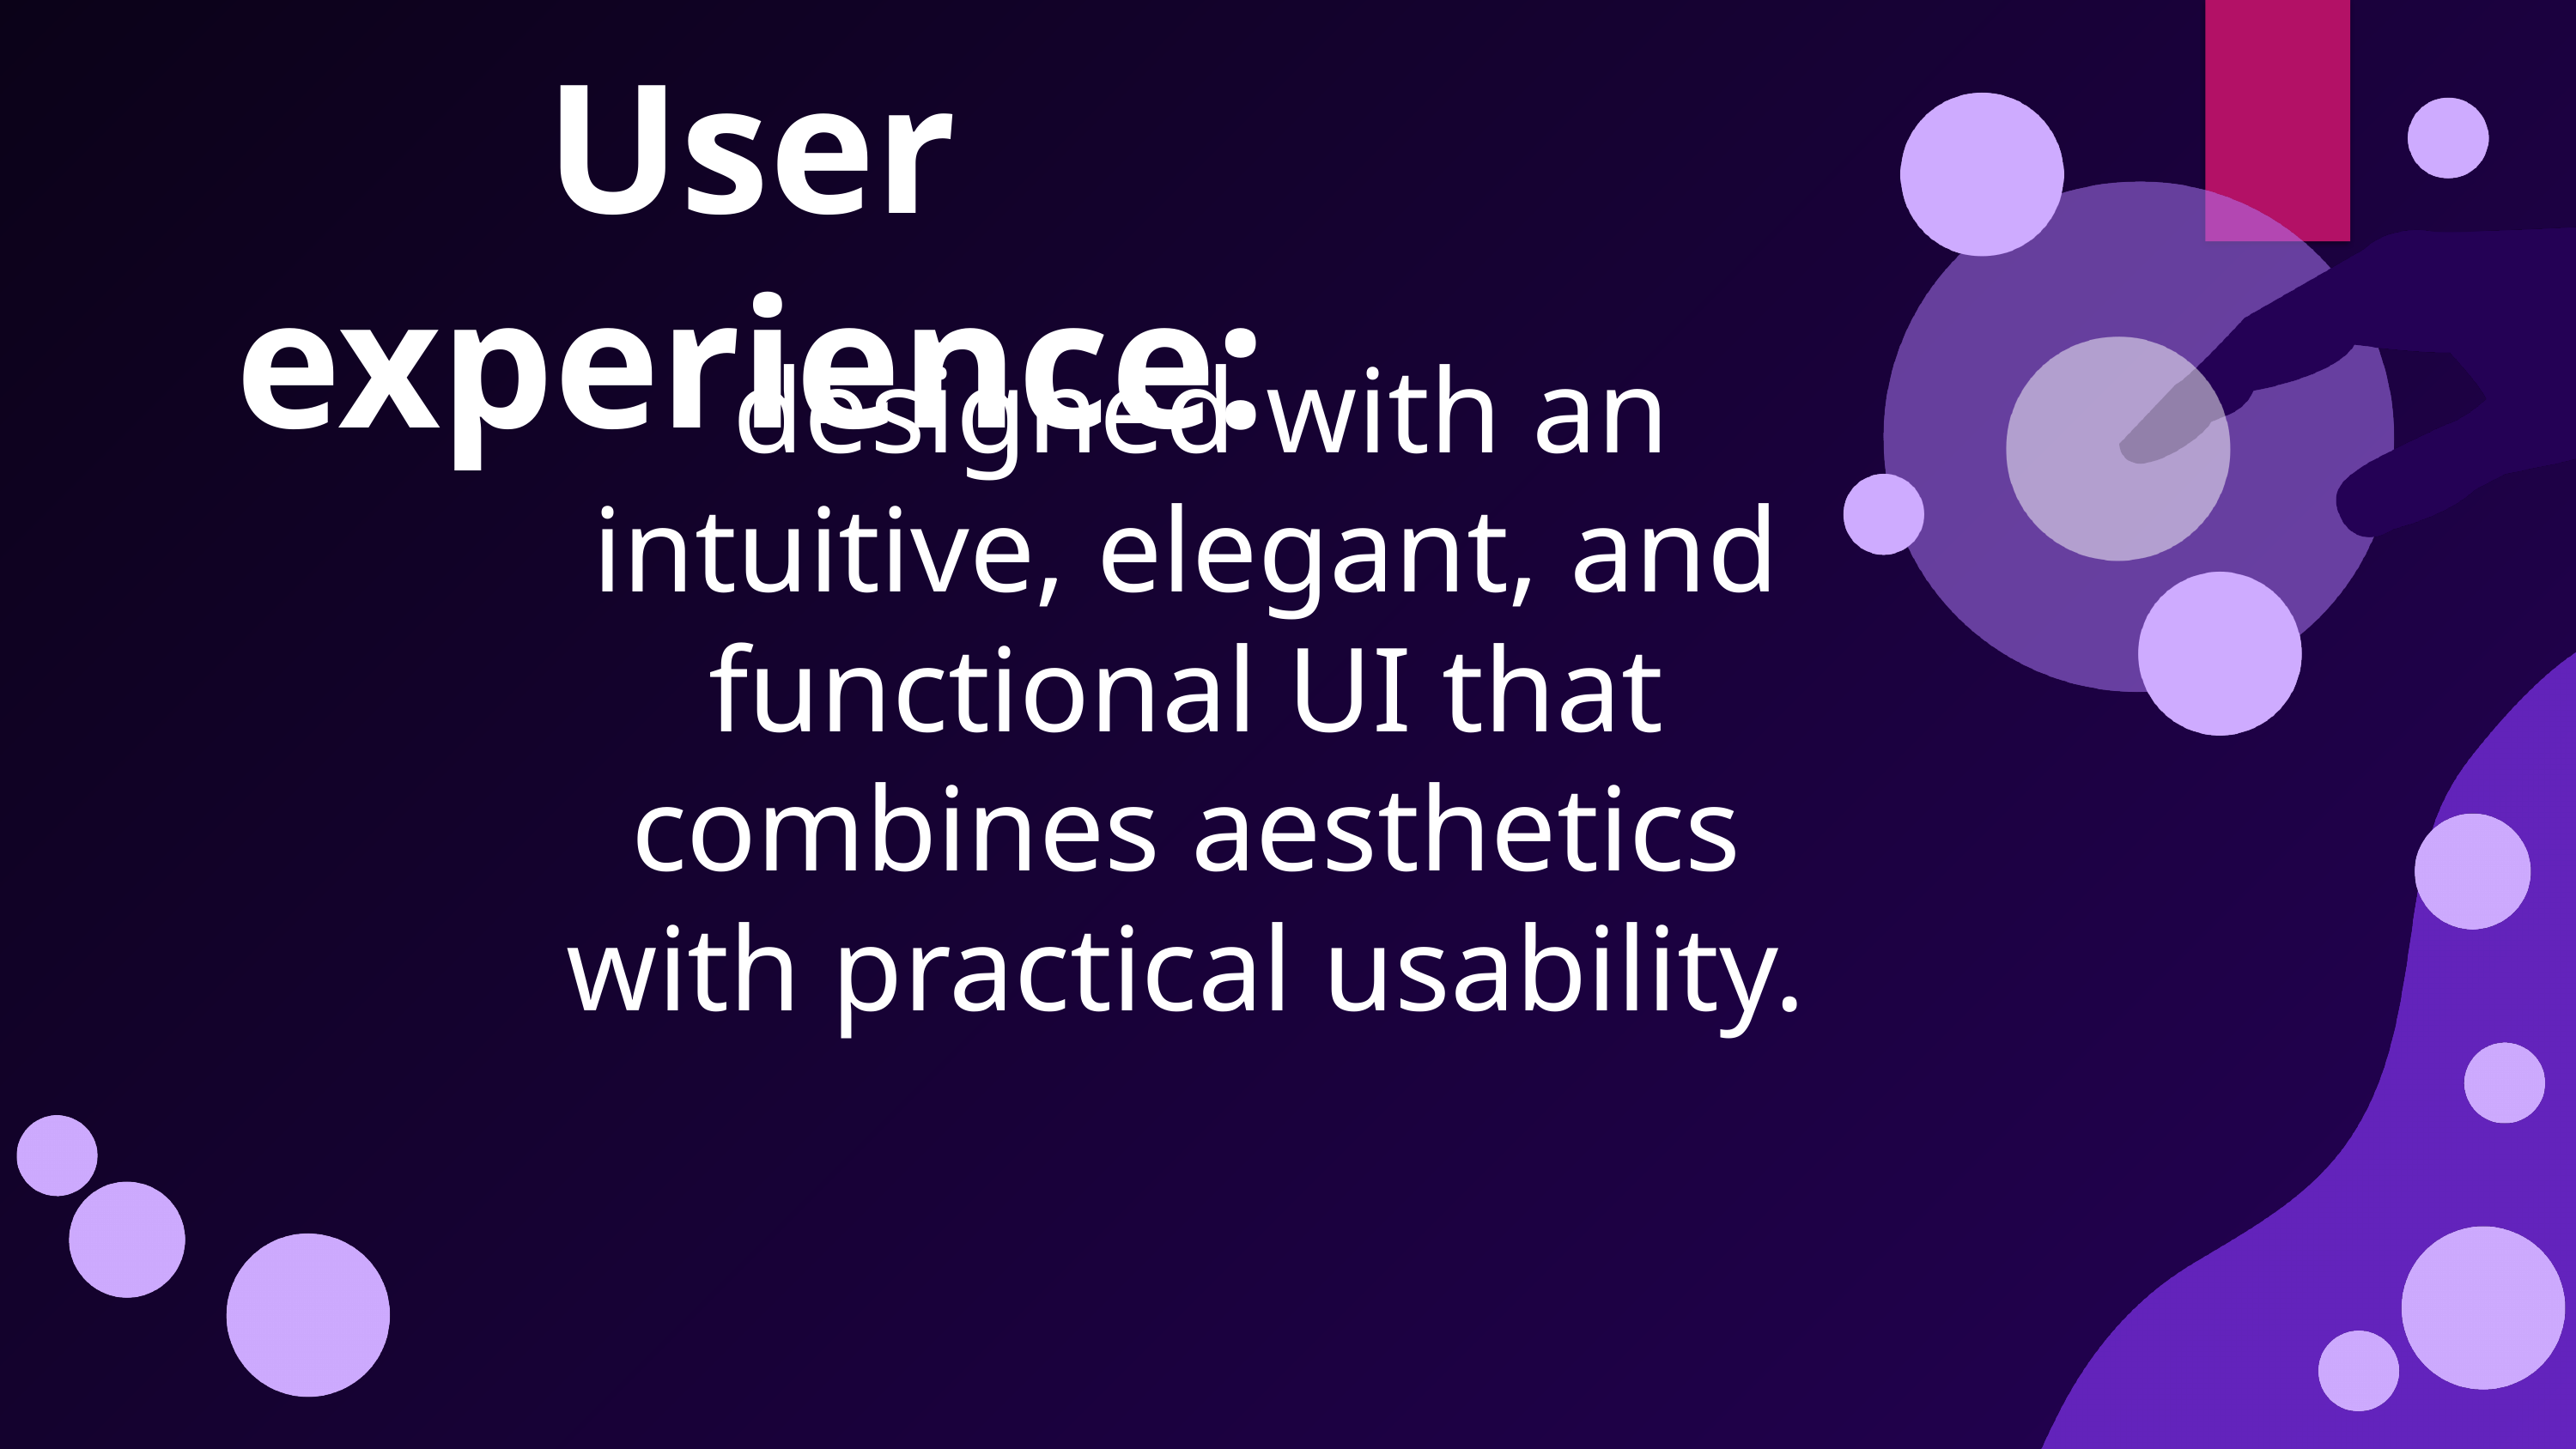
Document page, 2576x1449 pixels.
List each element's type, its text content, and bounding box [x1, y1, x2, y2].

text_box [2000, 811, 2576, 1449]
text_box User experience: [30, 33, 1473, 464]
text_box [1764, 0, 2576, 811]
text_box [2312, 811, 2576, 1417]
text_box designed with an intuitive, elegant, and functional UI that combines aesthetics with practical usability. [527, 336, 1845, 1034]
text_box [0, 1092, 437, 1444]
